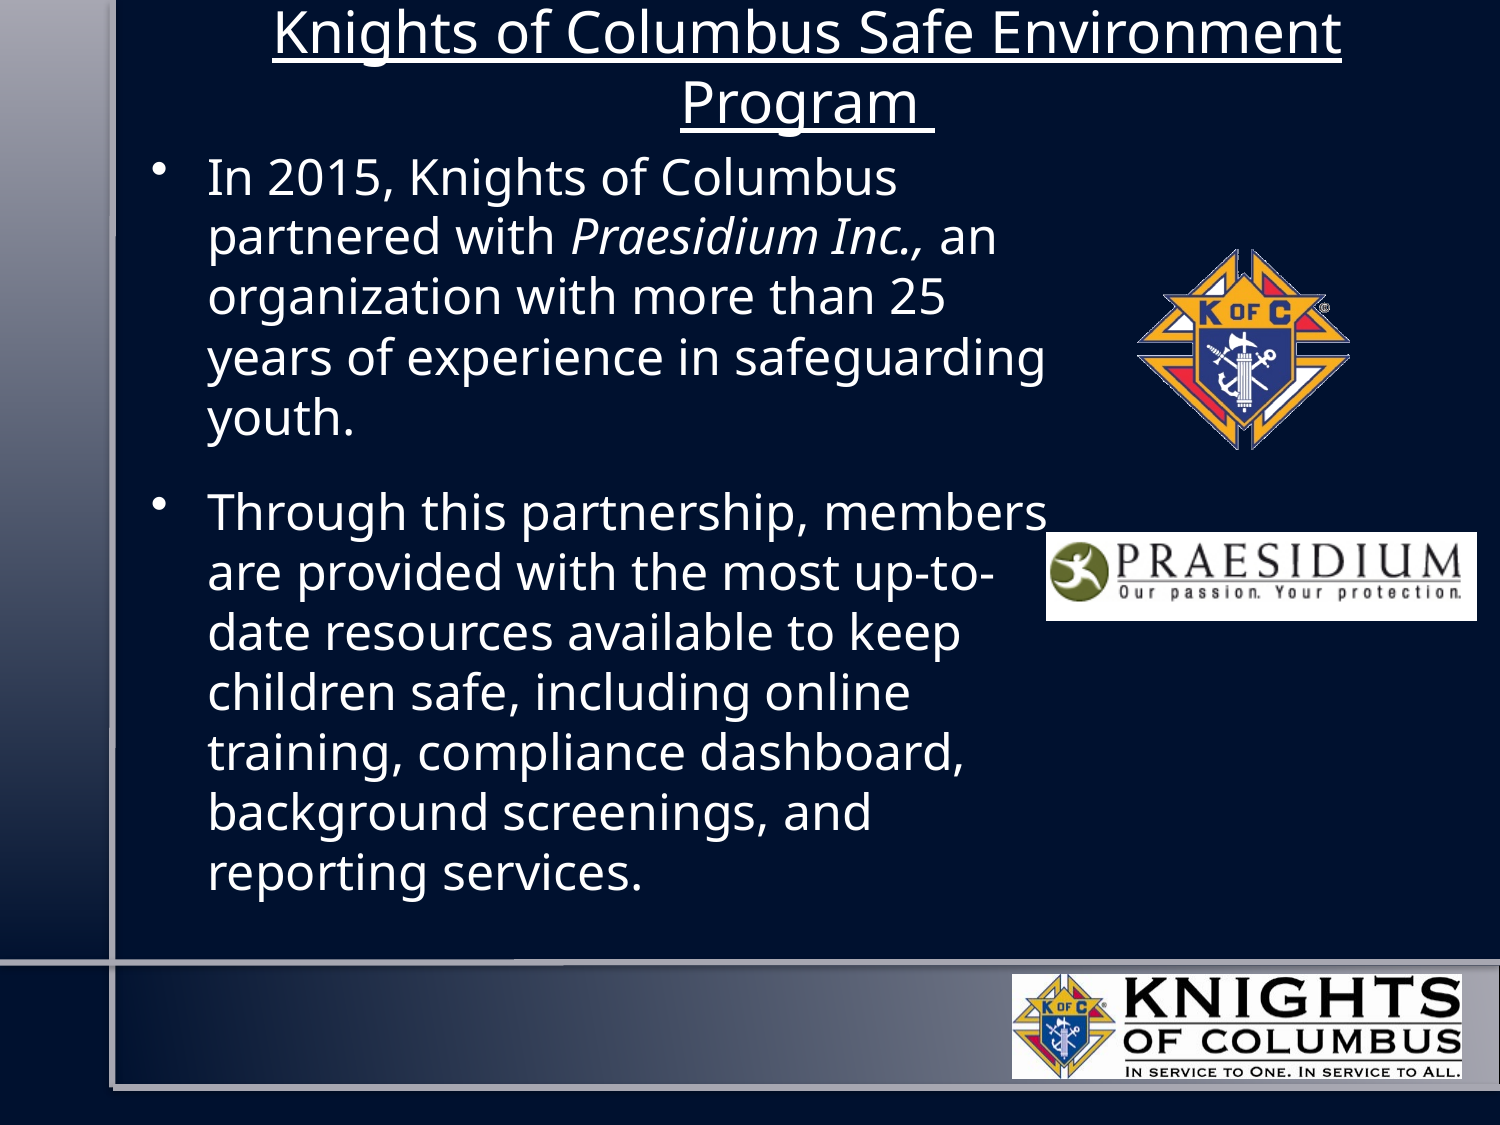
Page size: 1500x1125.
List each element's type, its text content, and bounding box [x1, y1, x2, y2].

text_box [1137, 249, 1351, 451]
title Knights of Columbus Safe Environment Program [151, 34, 1464, 97]
list In 2015, Knights of Columbus partnered with Praesidium Inc., an organization with more than 25 years of experience in safeguarding youth. Through this partnership, members are provided with the most up-to-date resources available to keep children safe, including online training, compliance dashboard, background screenings, and reporting services. [135, 137, 1069, 900]
picture [1046, 532, 1477, 621]
picture [1012, 974, 1462, 1079]
